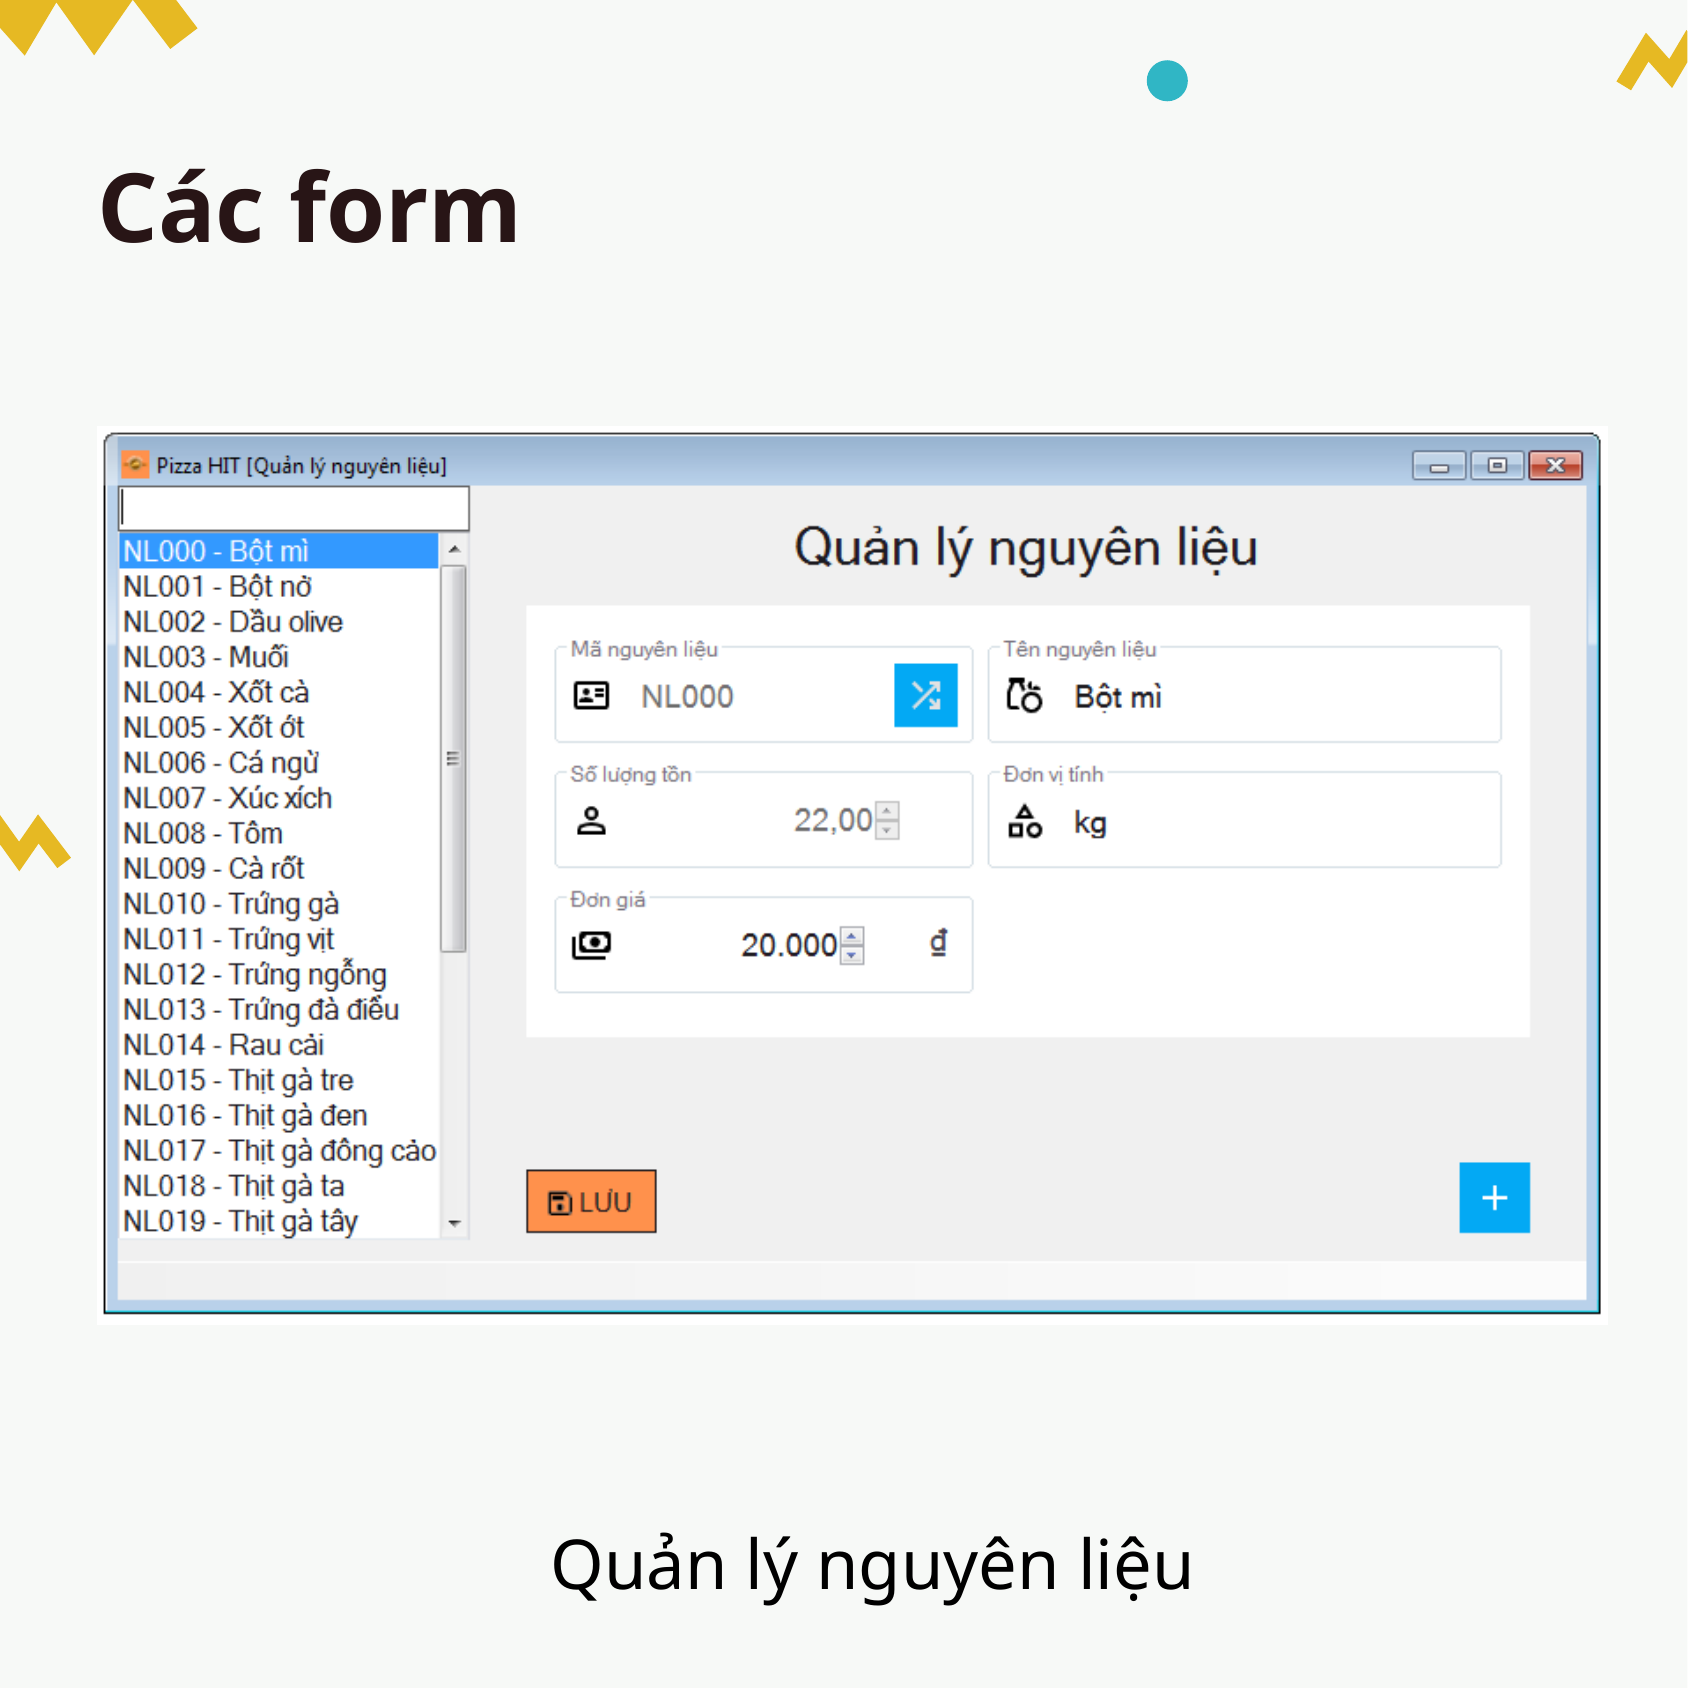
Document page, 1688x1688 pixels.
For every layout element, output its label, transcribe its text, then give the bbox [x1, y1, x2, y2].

text_box Quản lý nguyên liệu [234, 1487, 1453, 1603]
text_box [0, 814, 71, 872]
text_box [0, 0, 198, 56]
text_box [1146, 60, 1188, 102]
picture [96, 426, 1609, 1325]
text_box Các form [97, 101, 1016, 262]
text_box [1616, 30, 1688, 91]
